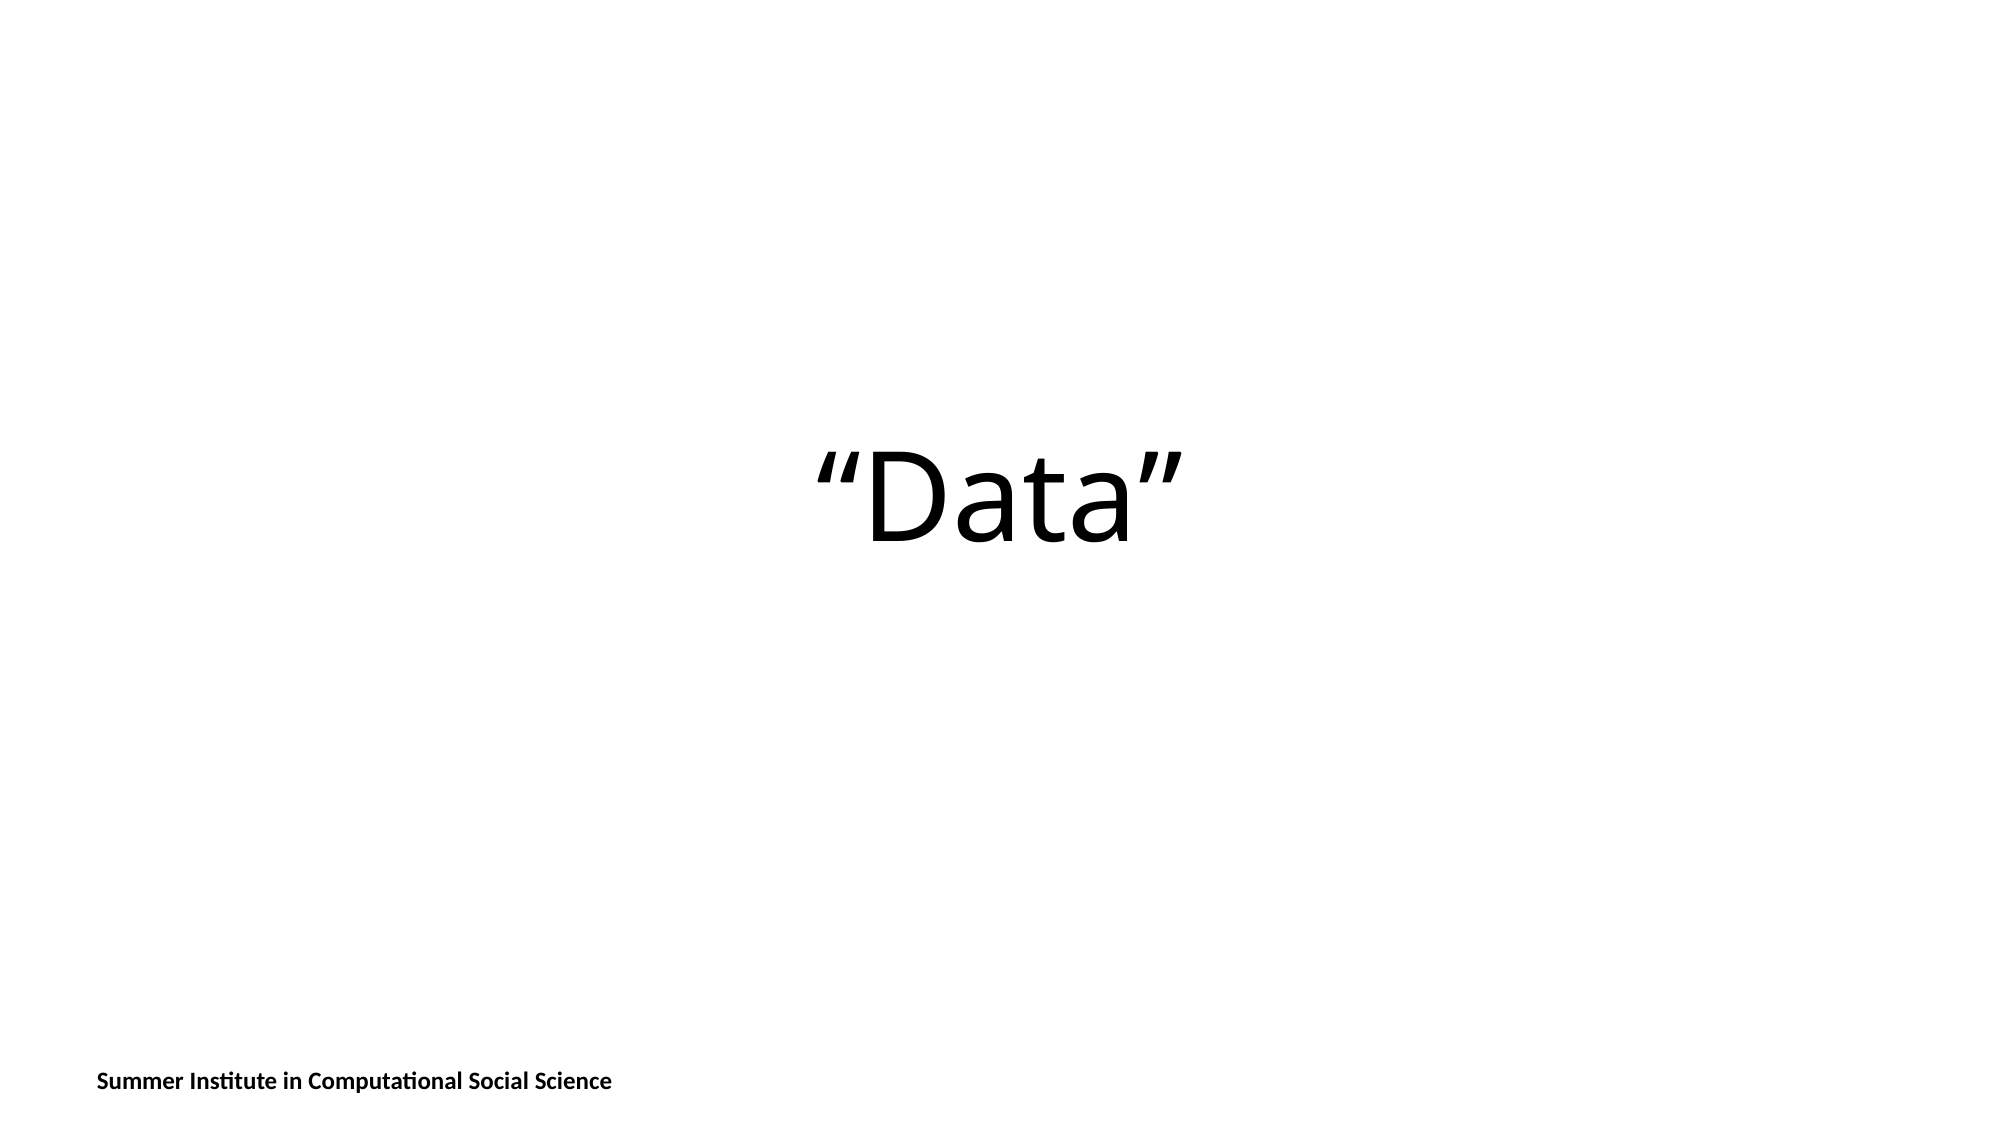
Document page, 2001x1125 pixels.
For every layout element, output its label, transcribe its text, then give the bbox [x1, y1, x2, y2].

title “Data” [249, 184, 1750, 576]
